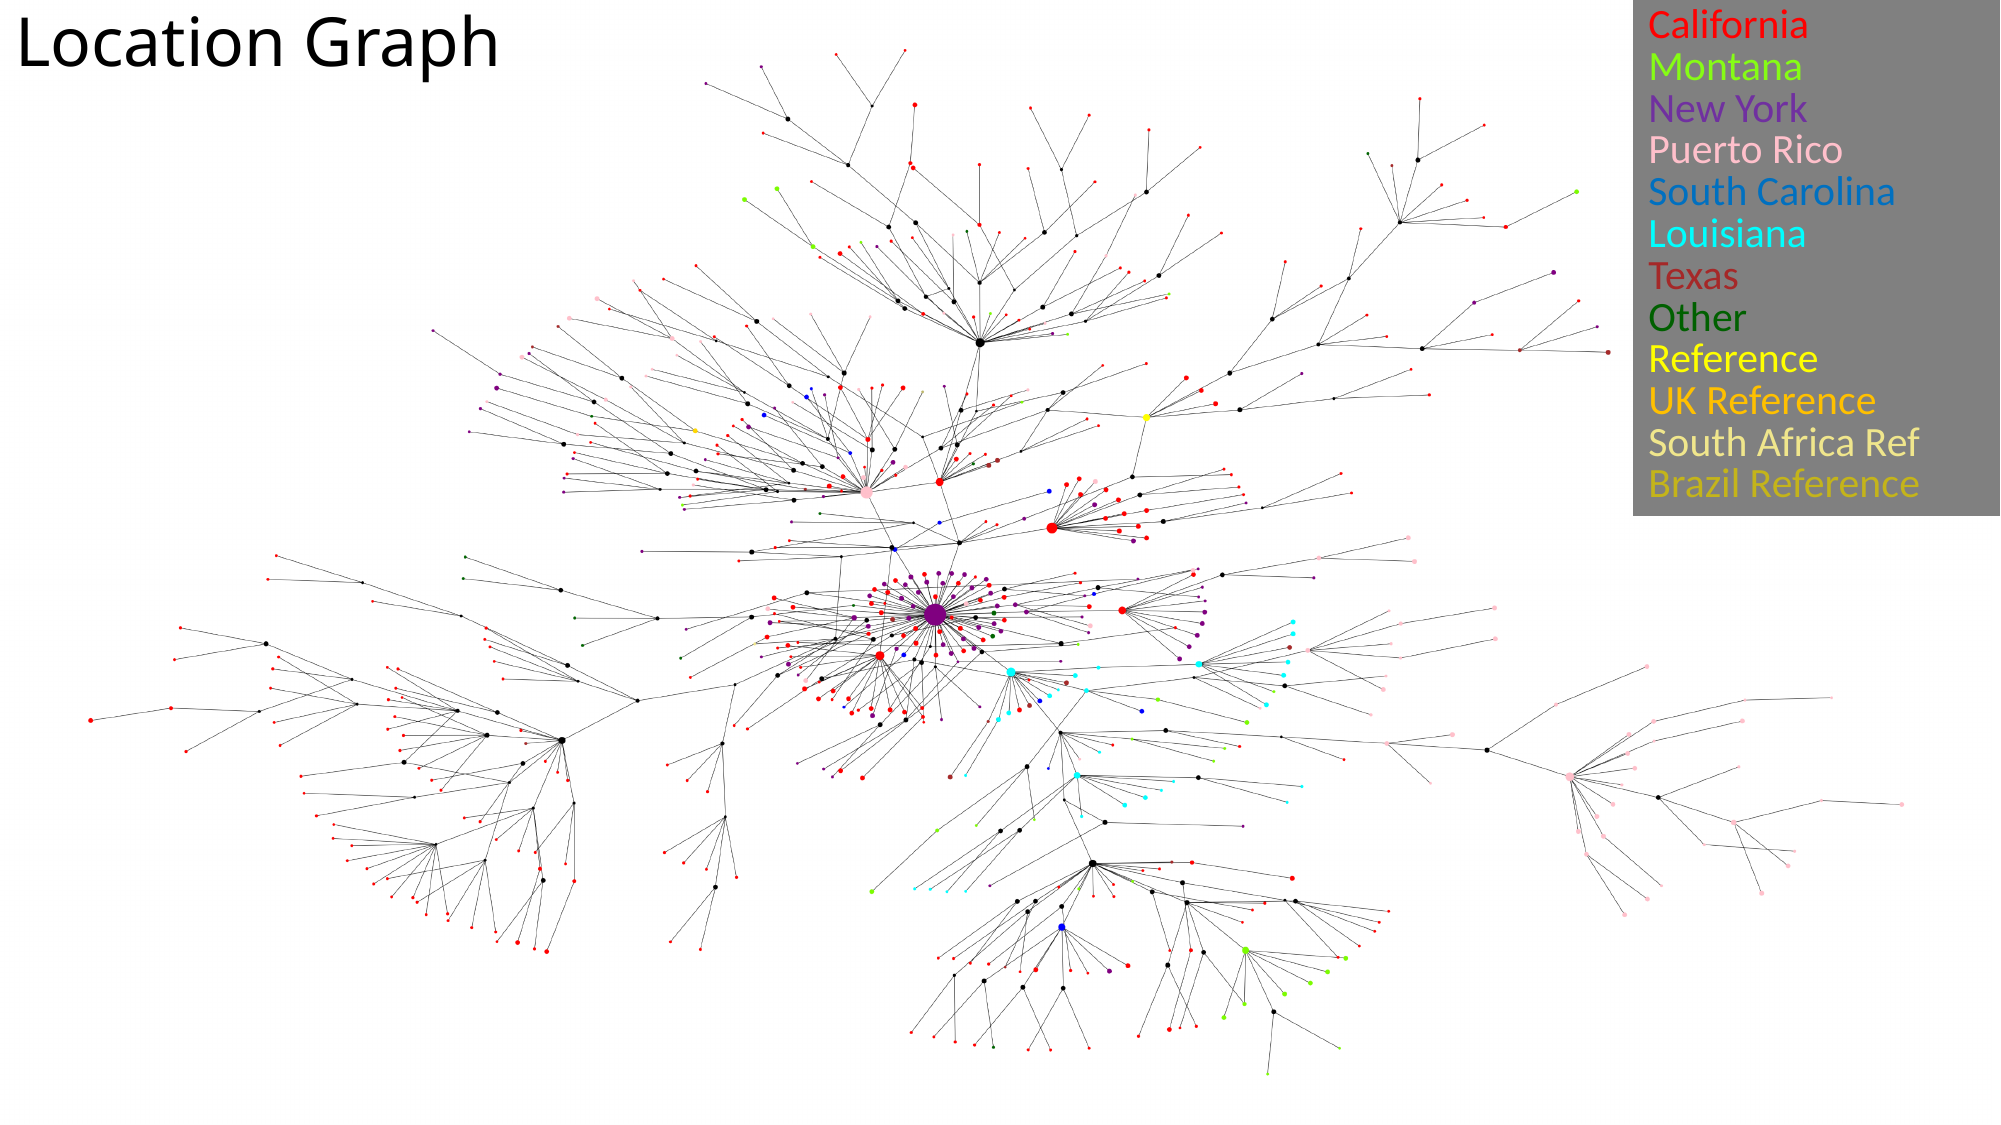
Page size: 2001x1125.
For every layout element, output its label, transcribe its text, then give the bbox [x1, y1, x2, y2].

table_header California Montana New York Puerto Rico South Carolina Louisiana Texas Other Reference UK Reference South Africa Ref Brazil Reference [1992, 0, 2000, 516]
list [0, 0, 1992, 1125]
